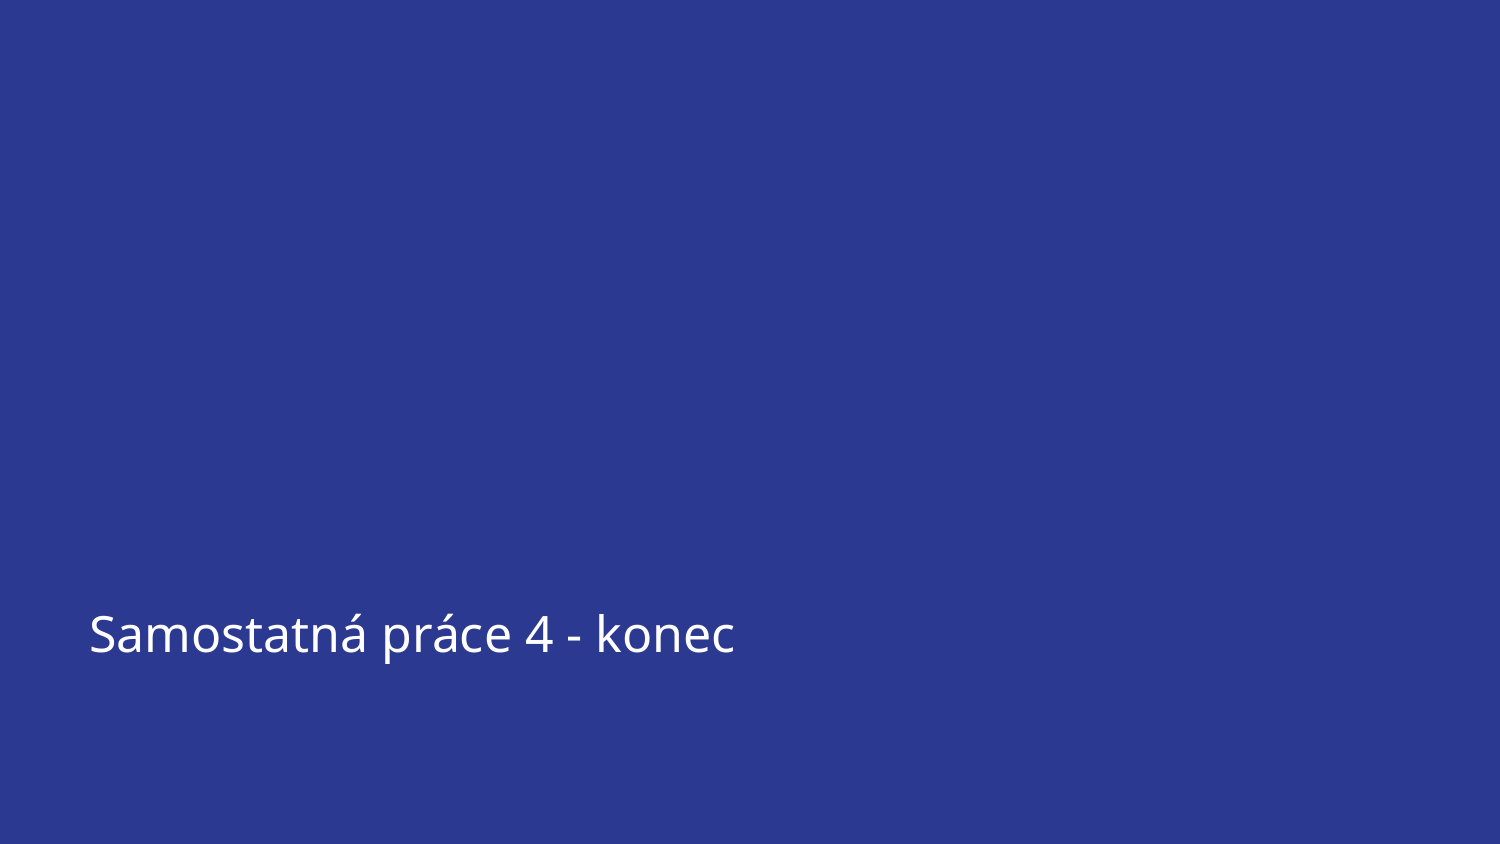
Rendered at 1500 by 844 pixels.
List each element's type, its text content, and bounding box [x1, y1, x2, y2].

title Samostatná práce 4 - konec [74, 598, 1088, 678]
